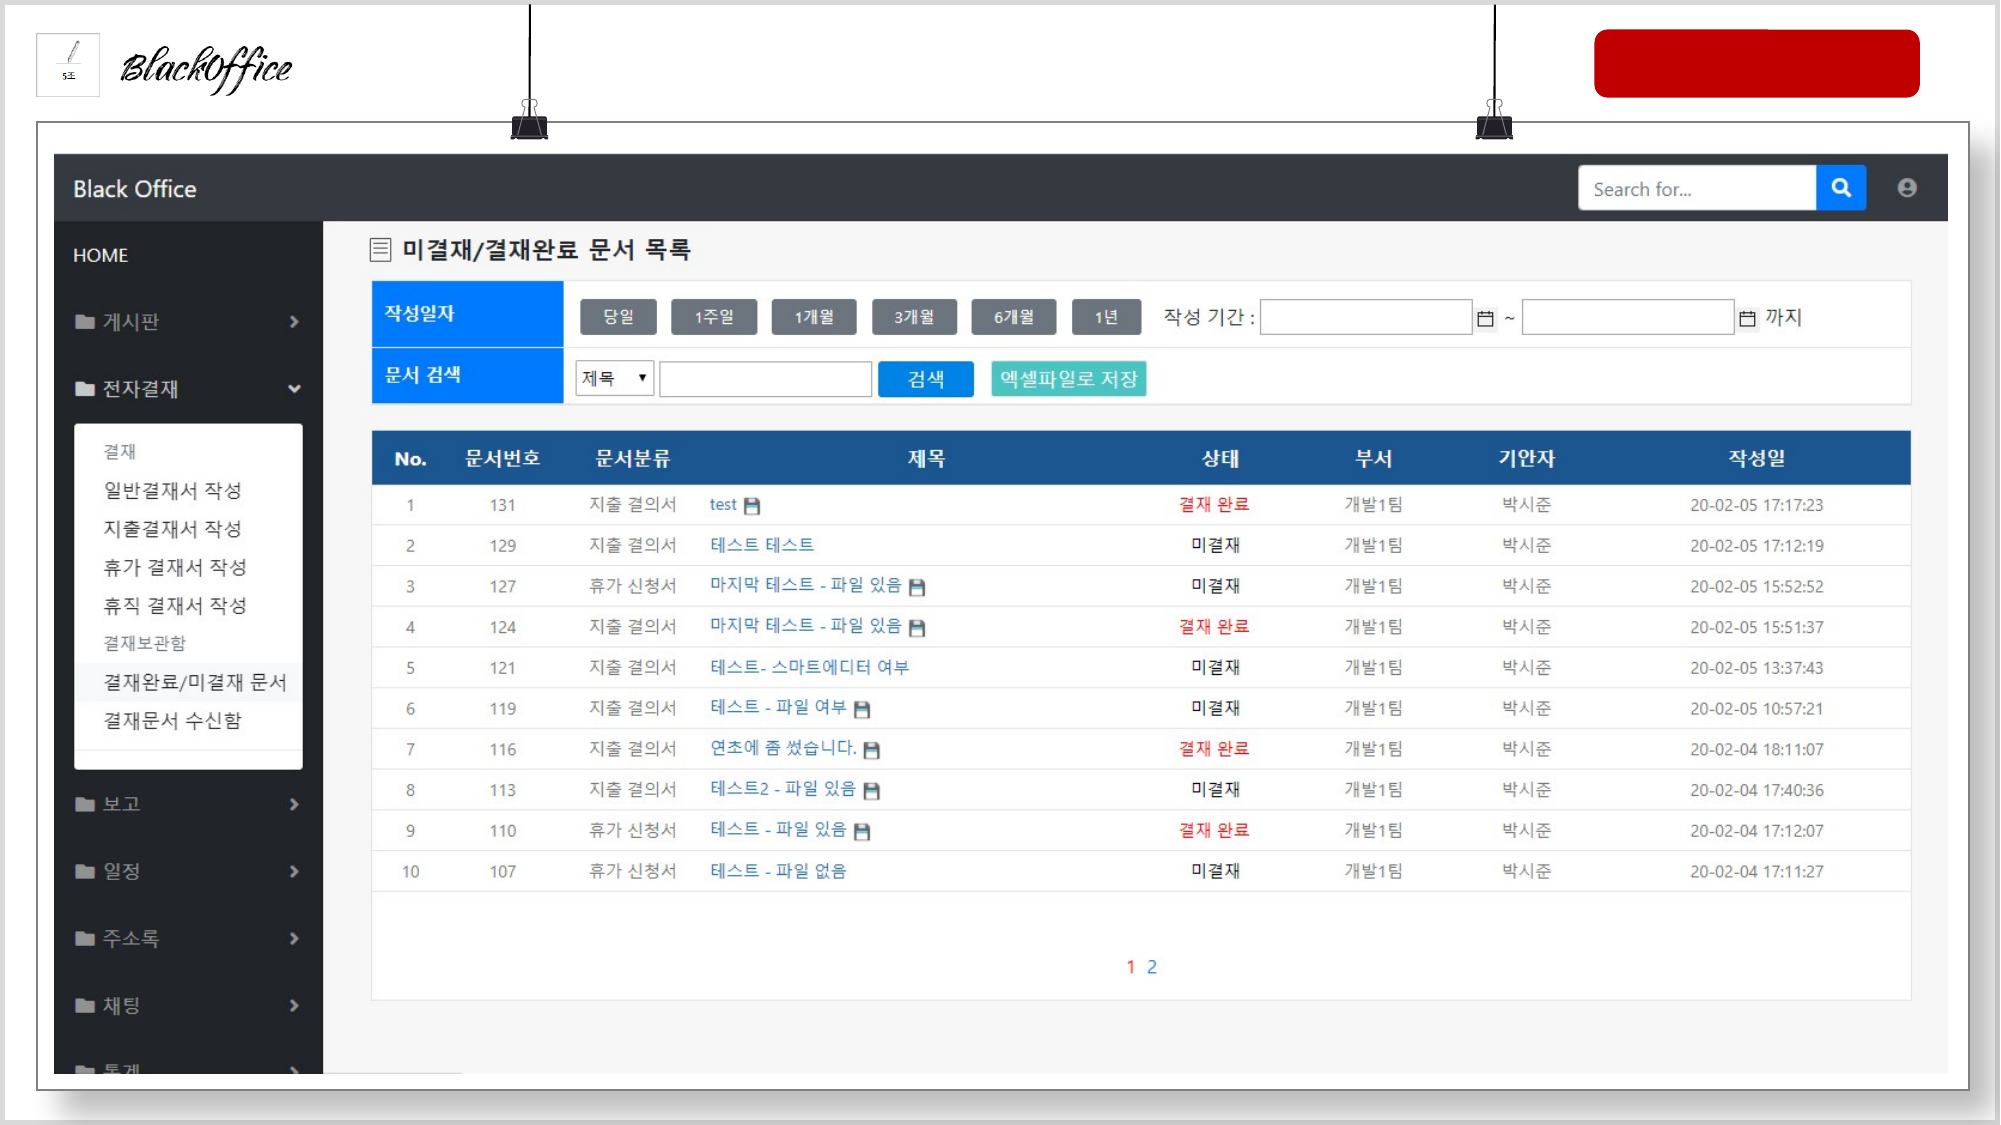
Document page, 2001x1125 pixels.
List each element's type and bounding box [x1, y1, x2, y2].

picture [54, 153, 1948, 1074]
text_box [0, 0, 2000, 1125]
